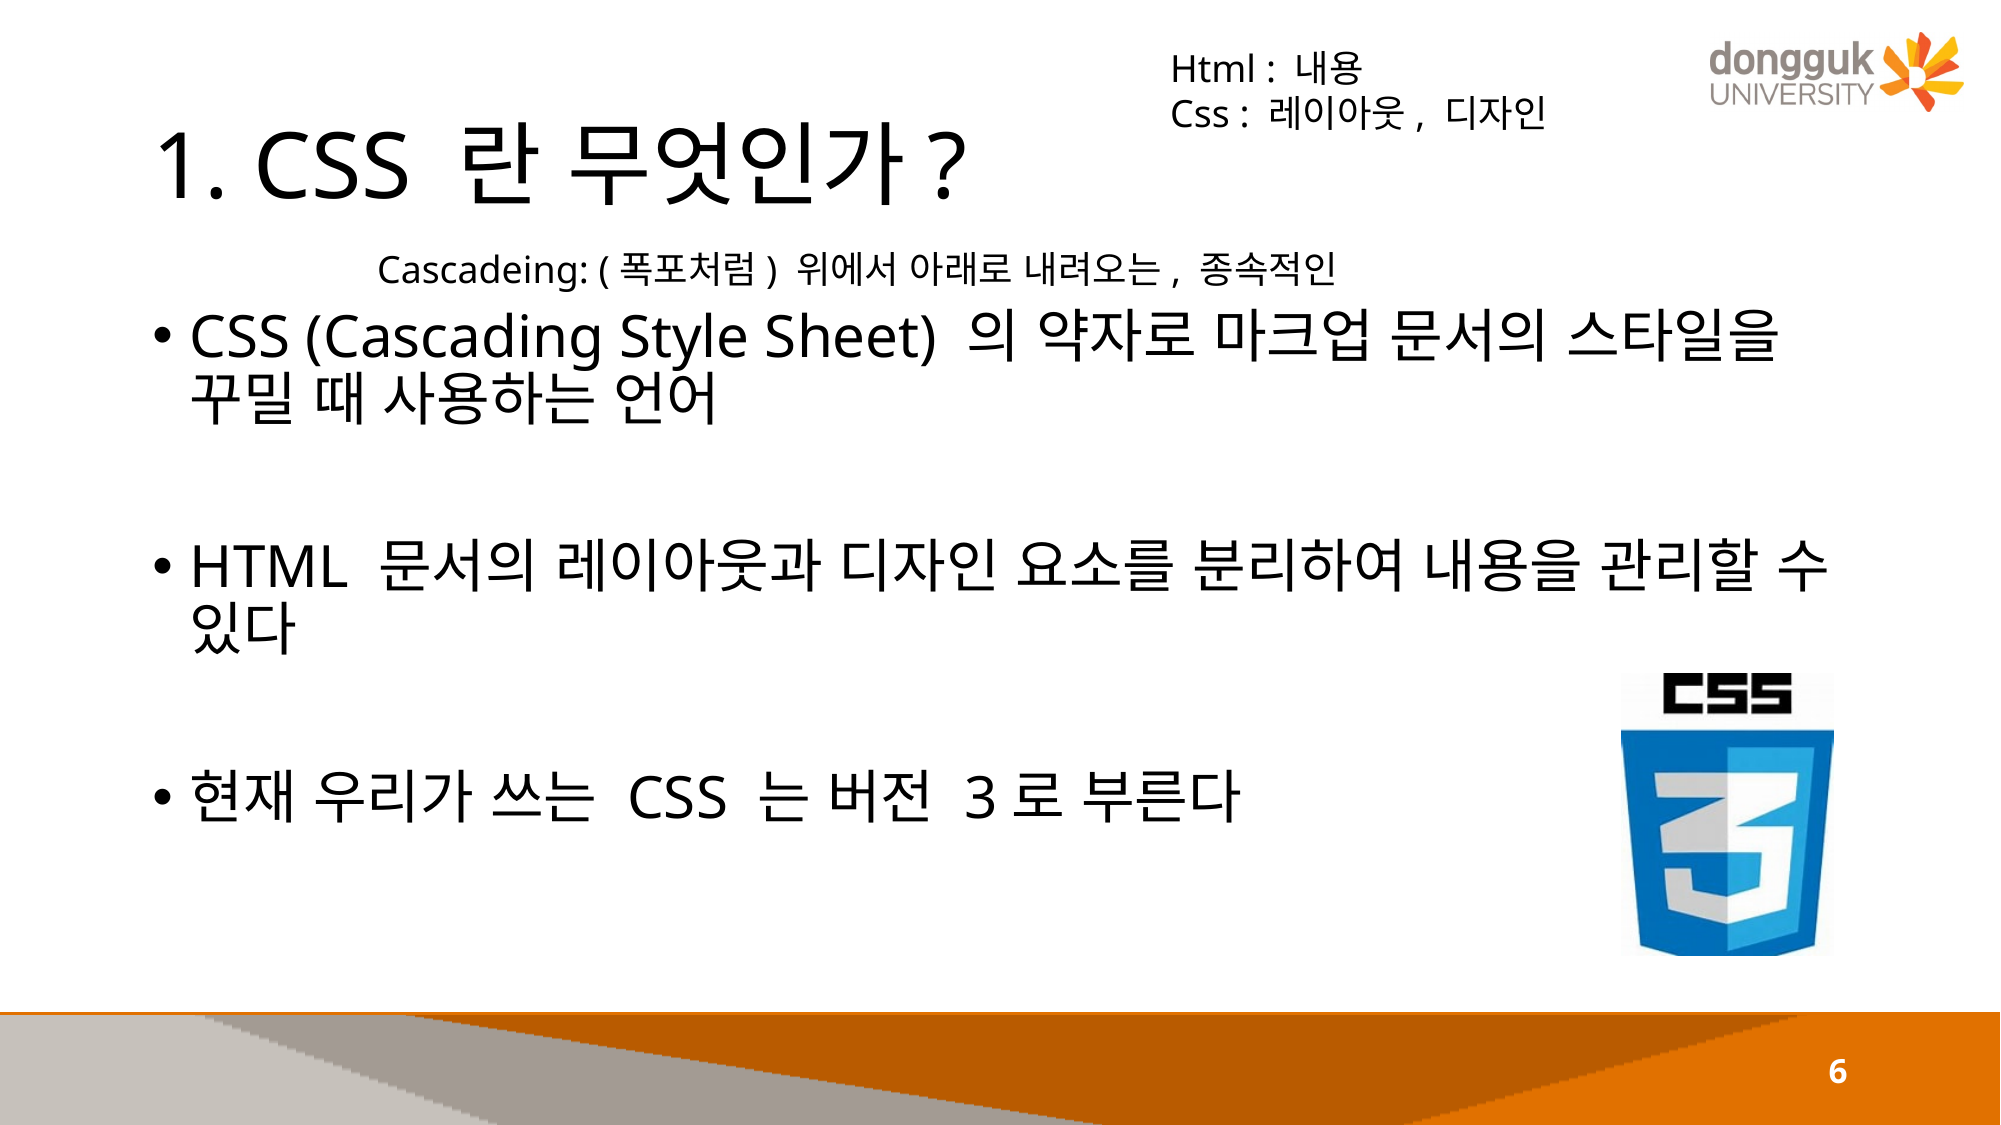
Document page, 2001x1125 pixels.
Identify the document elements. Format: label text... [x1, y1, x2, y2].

text_box Html : 내용 Css : 레이아웃, 디자인 [1155, 37, 1567, 143]
text_box Cascadeing: (폭포처럼) 위에서 아래로 내려오는, 종속적인 [362, 238, 1546, 299]
picture [1621, 673, 1834, 957]
picture [0, 1015, 2000, 1125]
list CSS (Cascading Style Sheet) 의 약자로 마크업 문서의 스타일을 꾸밀 때 사용하는 언어 HTML 문서의 레이아웃과 디자인 요소를 분리하여 내용을 관리할 수 있다 현재 우리가 쓰는 CSS 는 버전 3로 부른다 [137, 299, 1863, 1014]
title 1. CSS 란 무엇인가? [137, 59, 1863, 278]
picture [1710, 32, 1964, 112]
slide_number 6 [1412, 1042, 1863, 1103]
